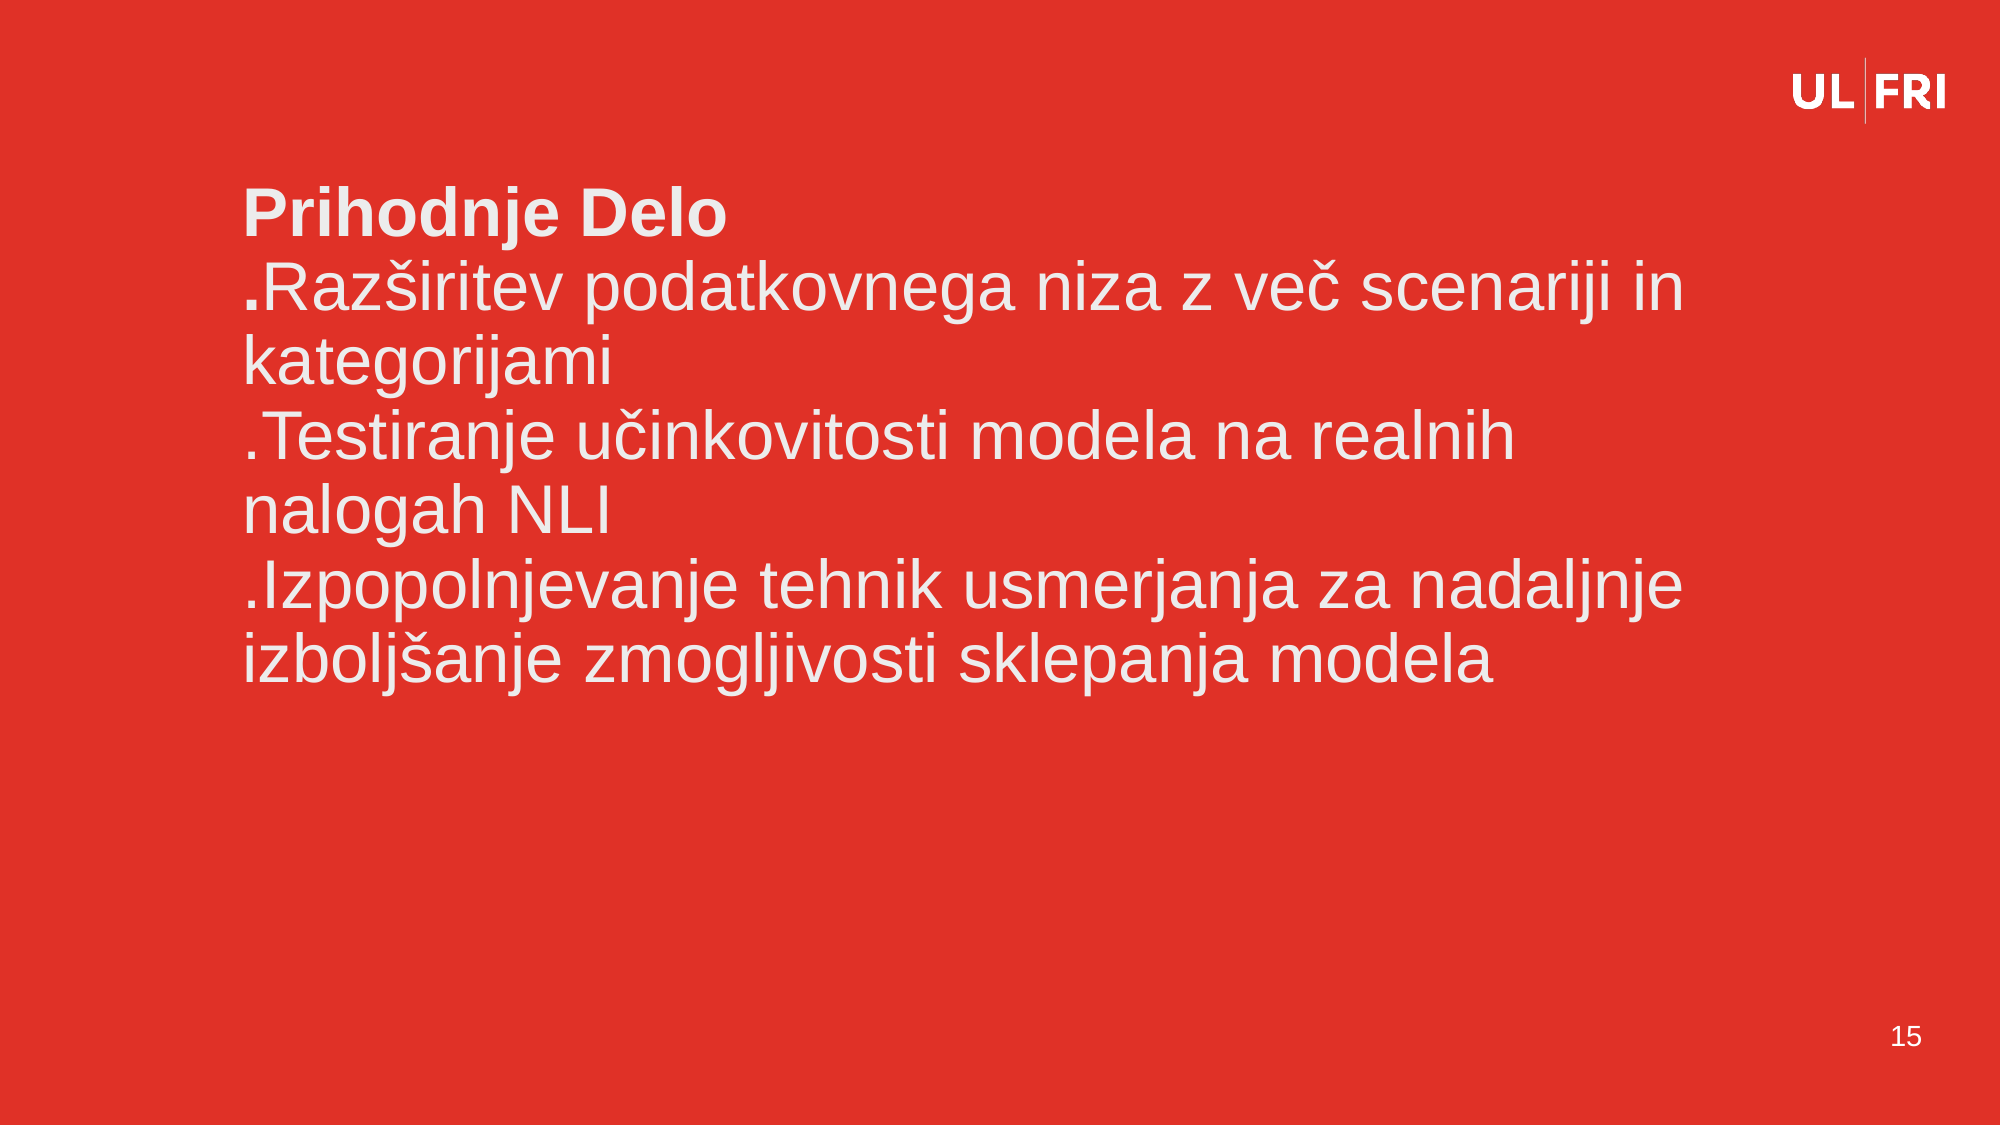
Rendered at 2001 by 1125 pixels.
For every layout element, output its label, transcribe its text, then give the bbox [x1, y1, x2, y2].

slide_number 15 [1812, 1005, 1938, 1066]
title Prihodnje Delo .Razširitev podatkovnega niza z več scenariji in kategorijami .Testiranje učinkovitosti modela na realnih nalogah NLI .Izpopolnjevanje tehnik usmerjanja za nadaljnje izboljšanje zmogljivosti sklepanja modela [227, 163, 1749, 968]
picture [1793, 57, 1945, 124]
